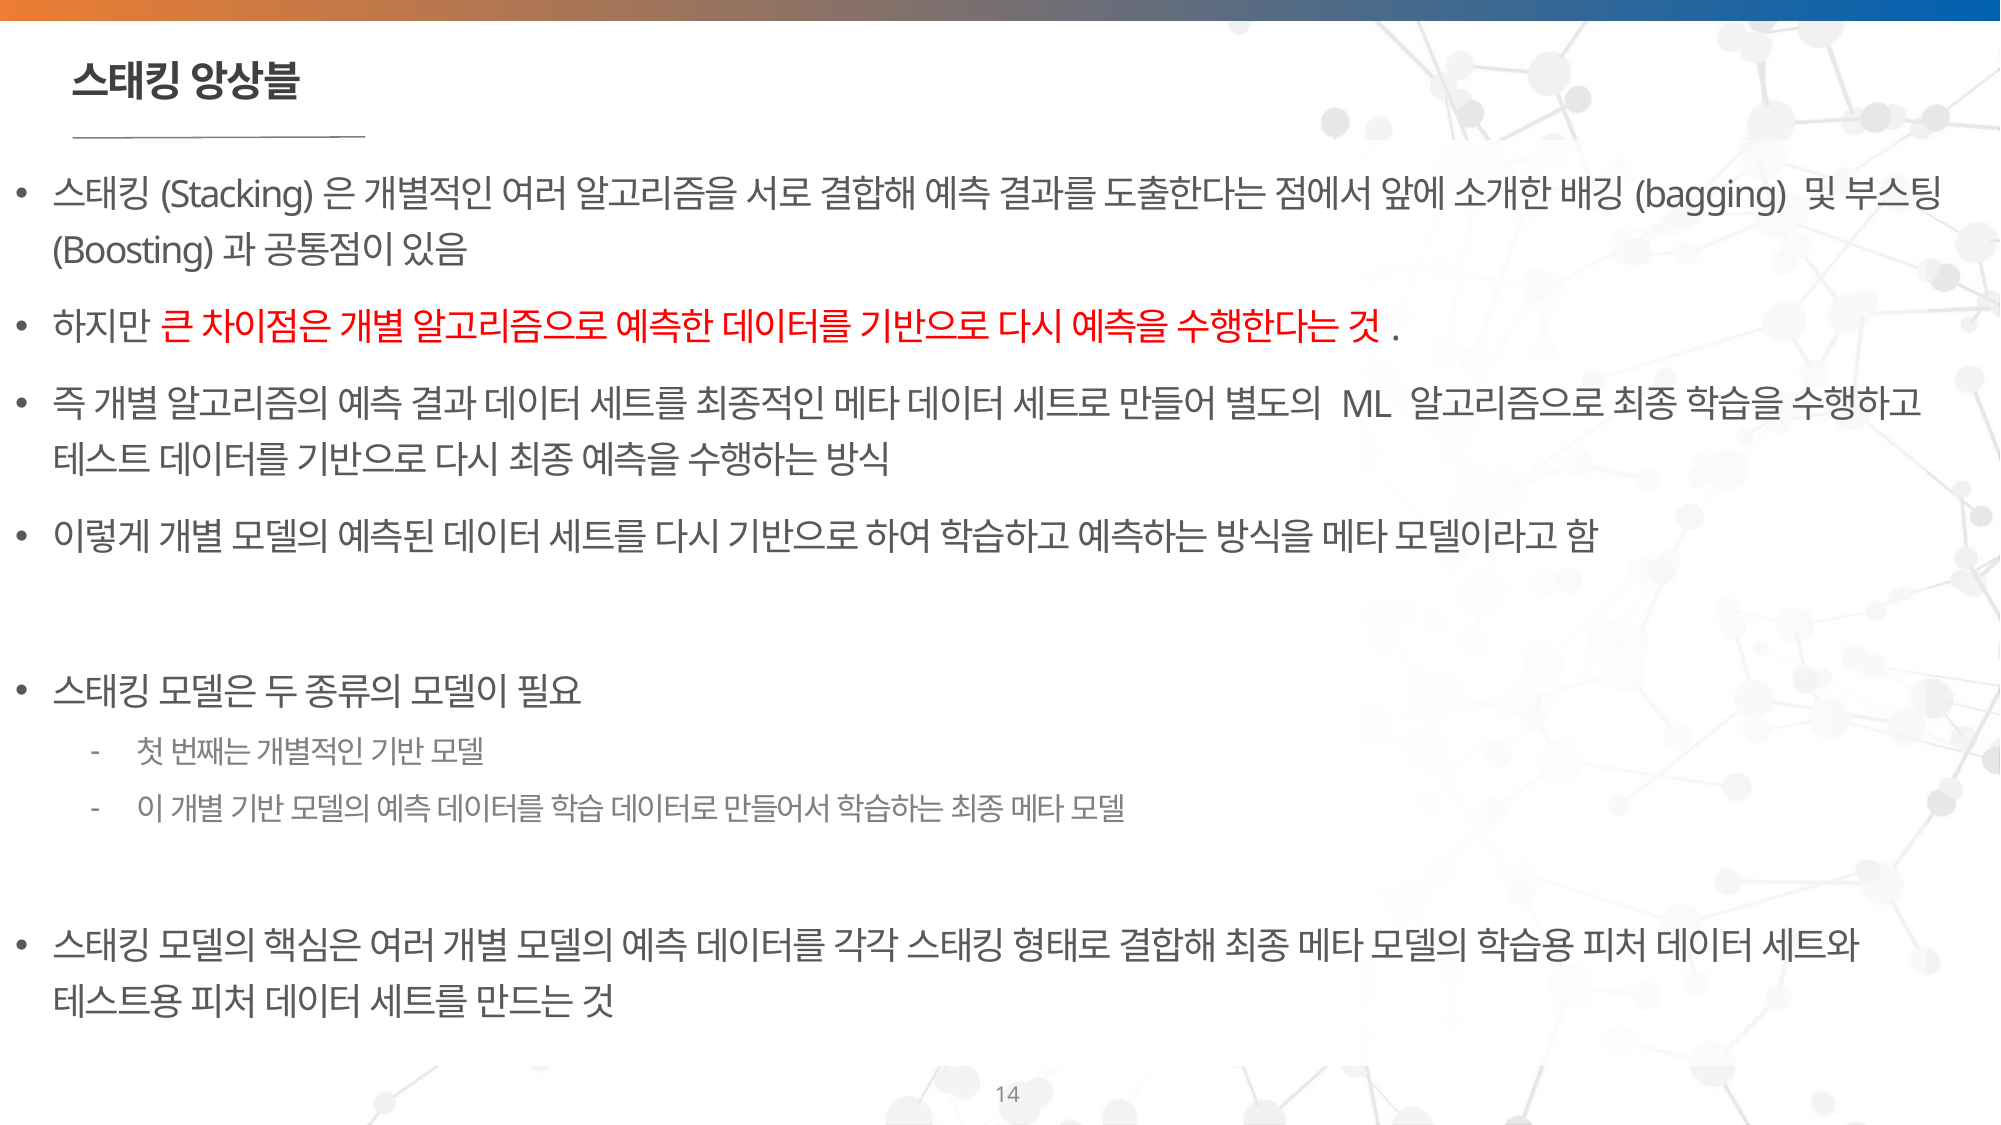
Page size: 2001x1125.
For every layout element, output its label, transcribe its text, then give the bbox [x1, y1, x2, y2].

list 스태킹(Stacking)은 개별적인 여러 알고리즘을 서로 결합해 예측 결과를 도출한다는 점에서 앞에 소개한 배깅(bagging) 및 부스팅(Boosting)과 공통점이 있음 하지만 큰 차이점은 개별 알고리즘으로 예측한 데이터를 기반으로 다시 예측을 수행한다는 것. 즉 개별 알고리즘의 예측 결과 데이터 세트를 최종적인 메타 데이터 세트로 만들어 별도의 ML 알고리즘으로 최종 학습을 수행하고 테스트 데이터를 기반으로 다시 최종 예측을 수행하는 방식 이렇게 개별 모델의 예측된 데이터 세트를 다시 기반으로 하여 학습하고 예측하는 방식을 메타 모델이라고 함 스태킹 모델은 두 종류의 모델이 필요 첫 번째는 개별적인 기반 모델 이 개별 기반 모델의 예측 데이터를 학습 데이터로 만들어서 학습하는 최종 메타 모델 스태킹 모델의 핵심은 여러 개별 모델의 예측 데이터를 각각 스태킹 형태로 결합해 최종 메타 모델의 학습용 피처 데이터 세트와 테스트용 피처 데이터 세트를 만드는 것 [0, 151, 2000, 1125]
slide_number 14 [782, 1065, 1233, 1125]
title 스태킹 앙상블 [56, 49, 1162, 117]
